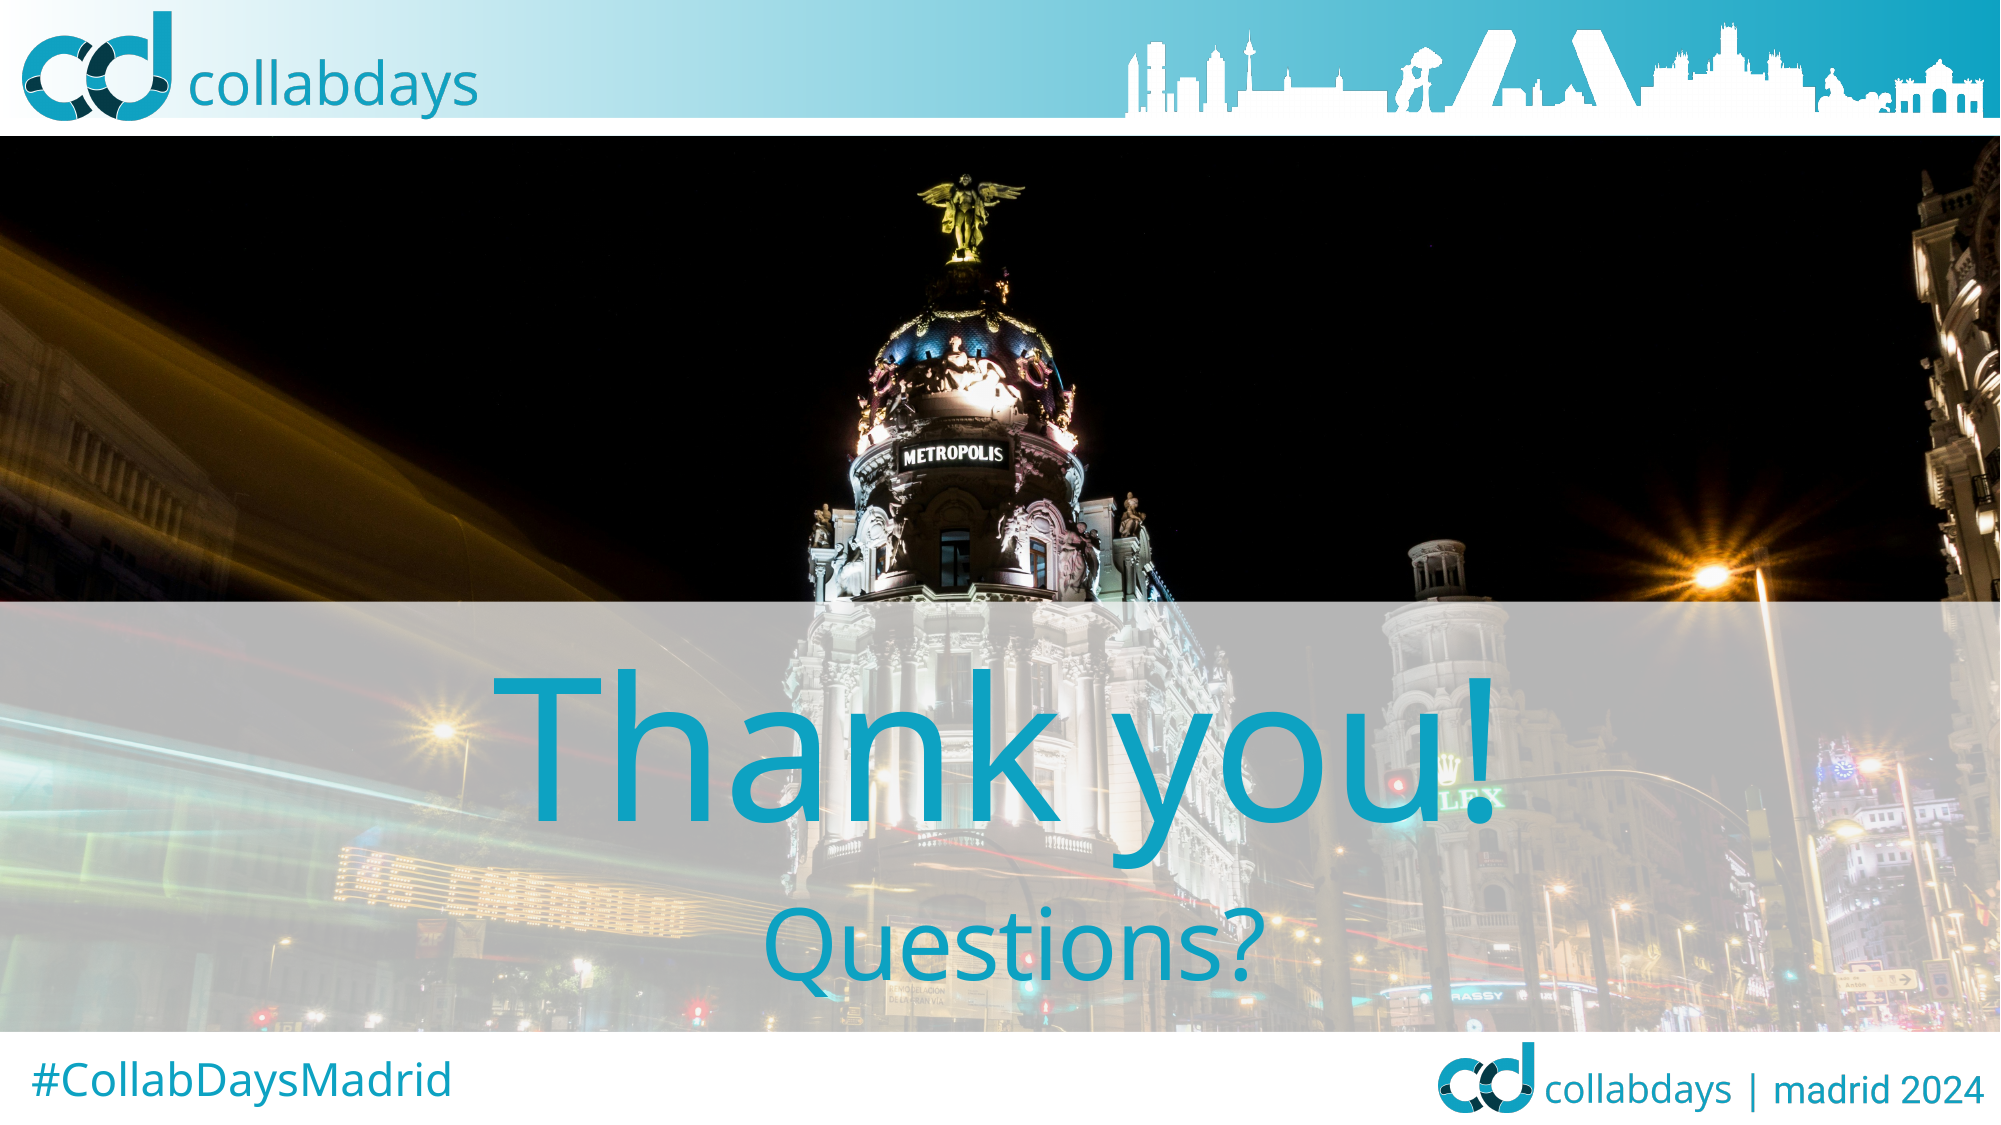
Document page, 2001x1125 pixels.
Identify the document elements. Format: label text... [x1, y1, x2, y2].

text_box Thank you! [364, 641, 1635, 806]
text_box [0, 601, 2000, 1032]
picture [1096, 11, 2001, 131]
picture [1438, 1042, 1985, 1113]
picture [22, 11, 477, 121]
text_box Questions? [378, 886, 1649, 1050]
picture [0, 136, 2000, 601]
